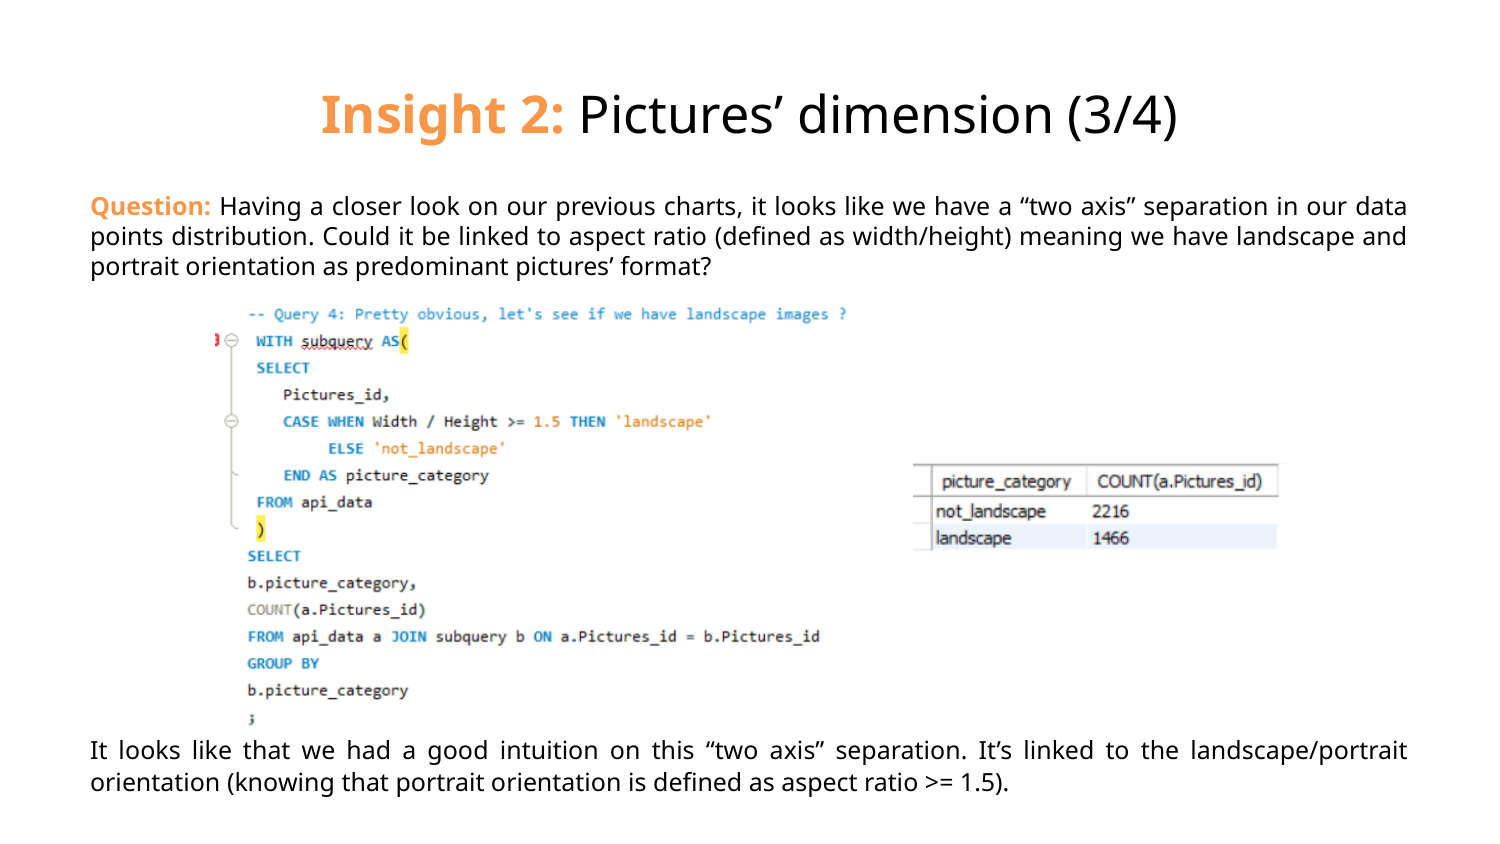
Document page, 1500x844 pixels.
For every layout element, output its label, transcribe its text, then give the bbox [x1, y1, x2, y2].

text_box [215, 300, 1285, 747]
text_box It looks like that we had a good intuition on this “two axis” separation. It’s linked to the landscape/portrait orientation (knowing that portrait orientation is defined as aspect ratio >= 1.5). [74, 717, 1425, 812]
title Insight 2: Pictures’ dimension (3/4) [75, 72, 1425, 159]
text_box Question: Having a closer look on our previous charts, it looks like we have a “two axis” separation in our data points distribution. Could it be linked to aspect ratio (defined as width/height) meaning we have landscape and portrait orientation as predominant pictures’ format? [74, 175, 1425, 301]
